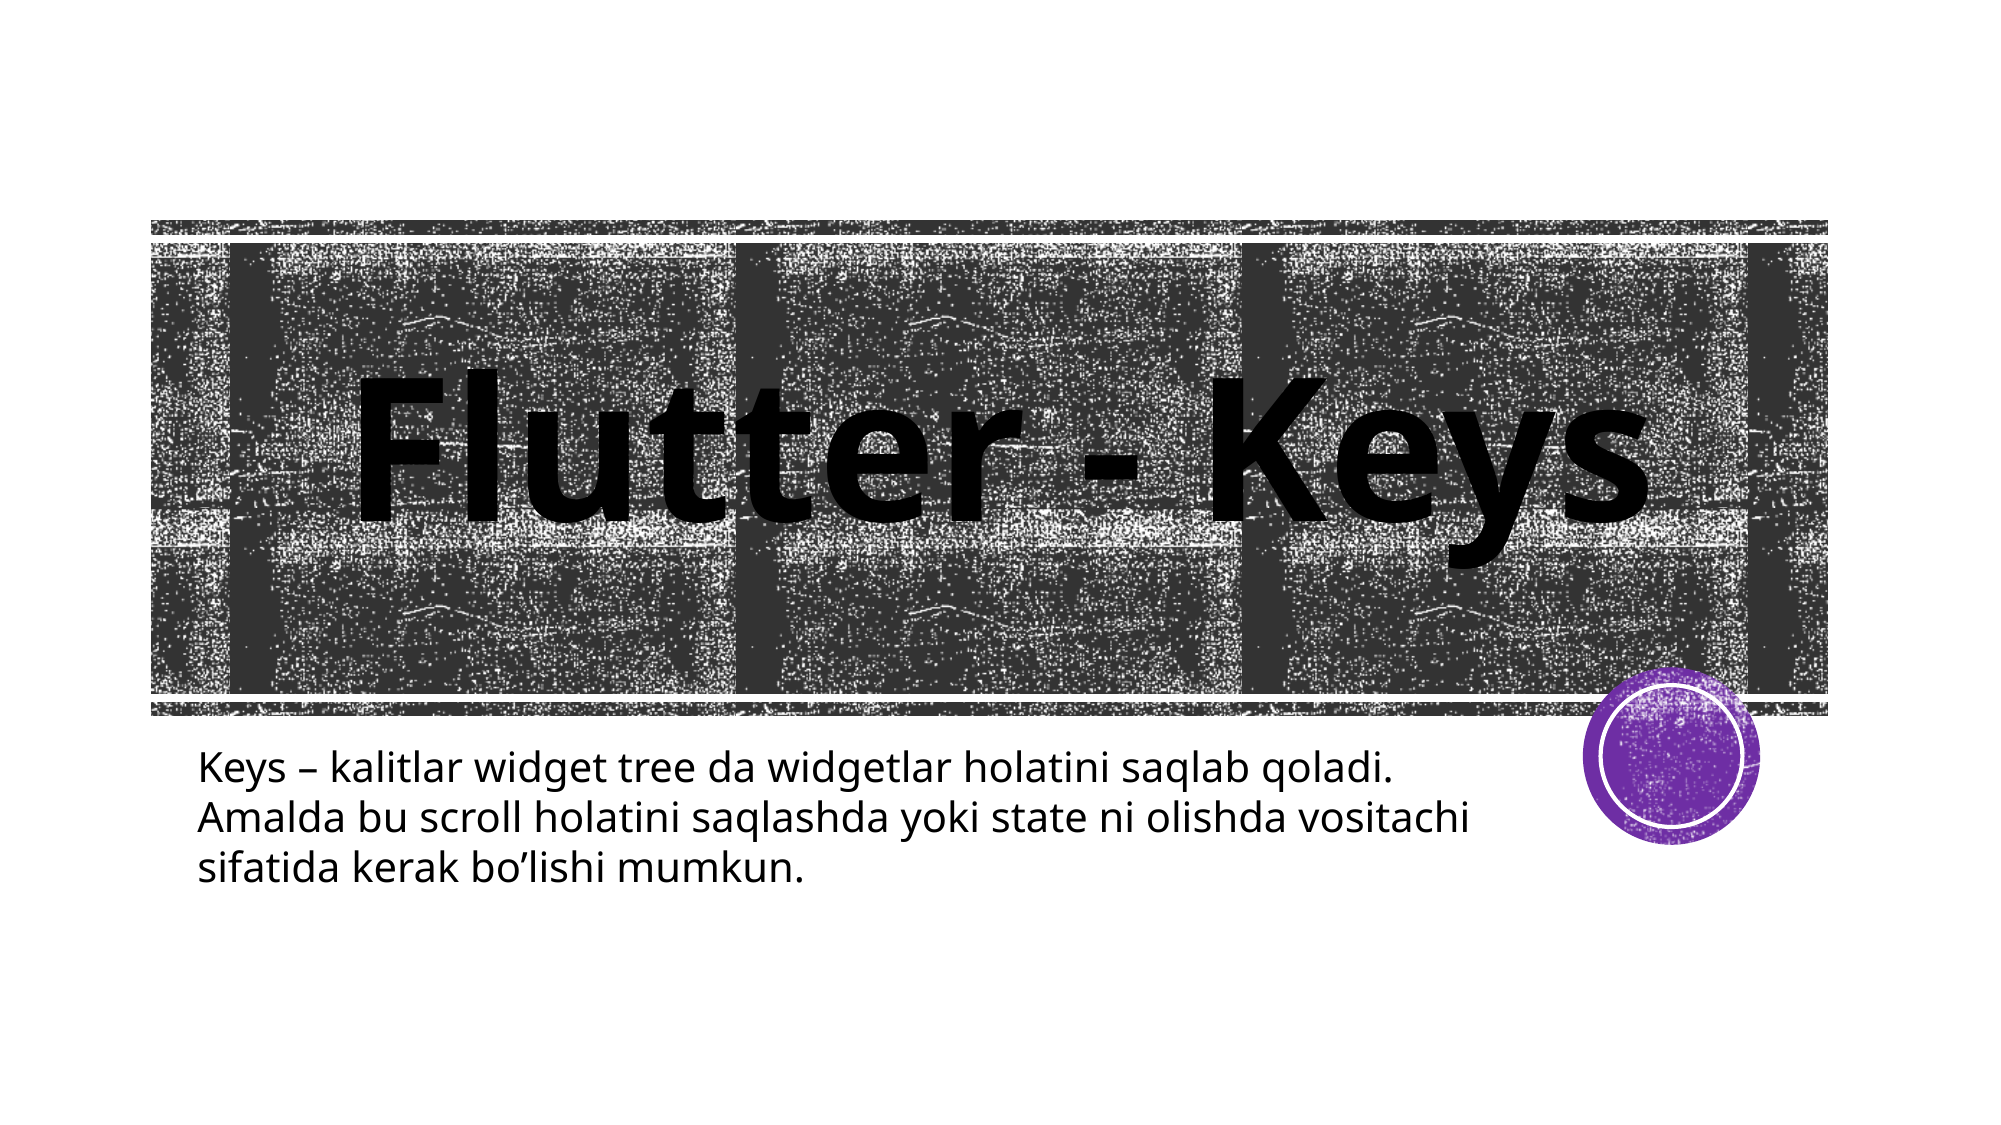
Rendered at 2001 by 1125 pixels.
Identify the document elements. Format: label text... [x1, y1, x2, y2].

text_box Keys – kalitlar widget tree da widgetlar holatini saqlab qoladi. Amalda bu scroll holatini saqlashda yoki state ni olishda vositachi sifatida kerak bo’lishi mumkun. [182, 733, 1552, 899]
title Flutter - Keys [182, 211, 1818, 710]
